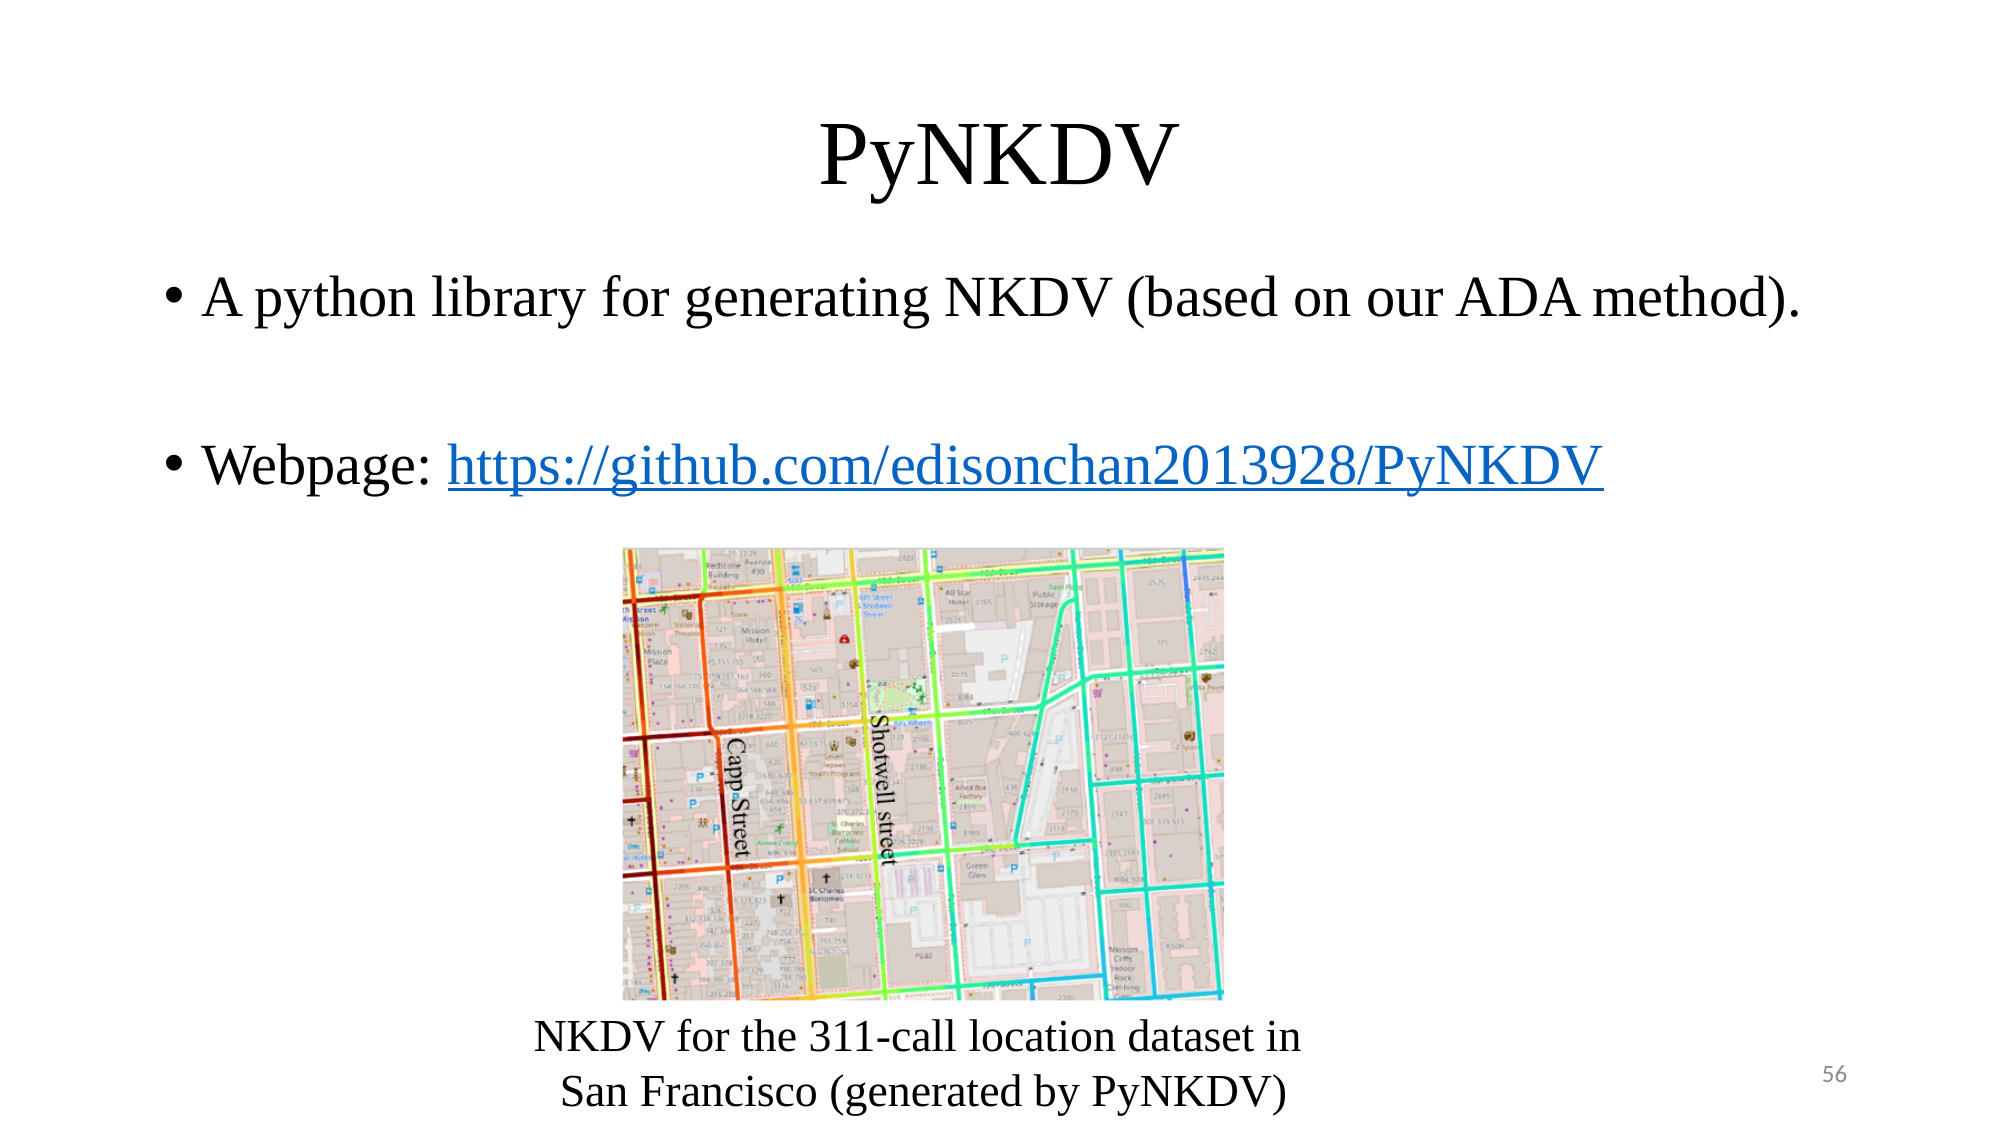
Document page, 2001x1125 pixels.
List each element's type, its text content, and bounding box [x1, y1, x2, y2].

picture [615, 541, 1232, 1006]
list A python library for generating NKDV (based on our ADA method). Webpage: https://github.com/edisonchan2013928/PyNKDV [149, 258, 1874, 548]
text_box NKDV for the 311-call location dataset in San Francisco (generated by PyNKDV) [518, 998, 1329, 1124]
title PyNKDV [137, 45, 1863, 264]
slide_number 56 [1412, 1042, 1863, 1103]
